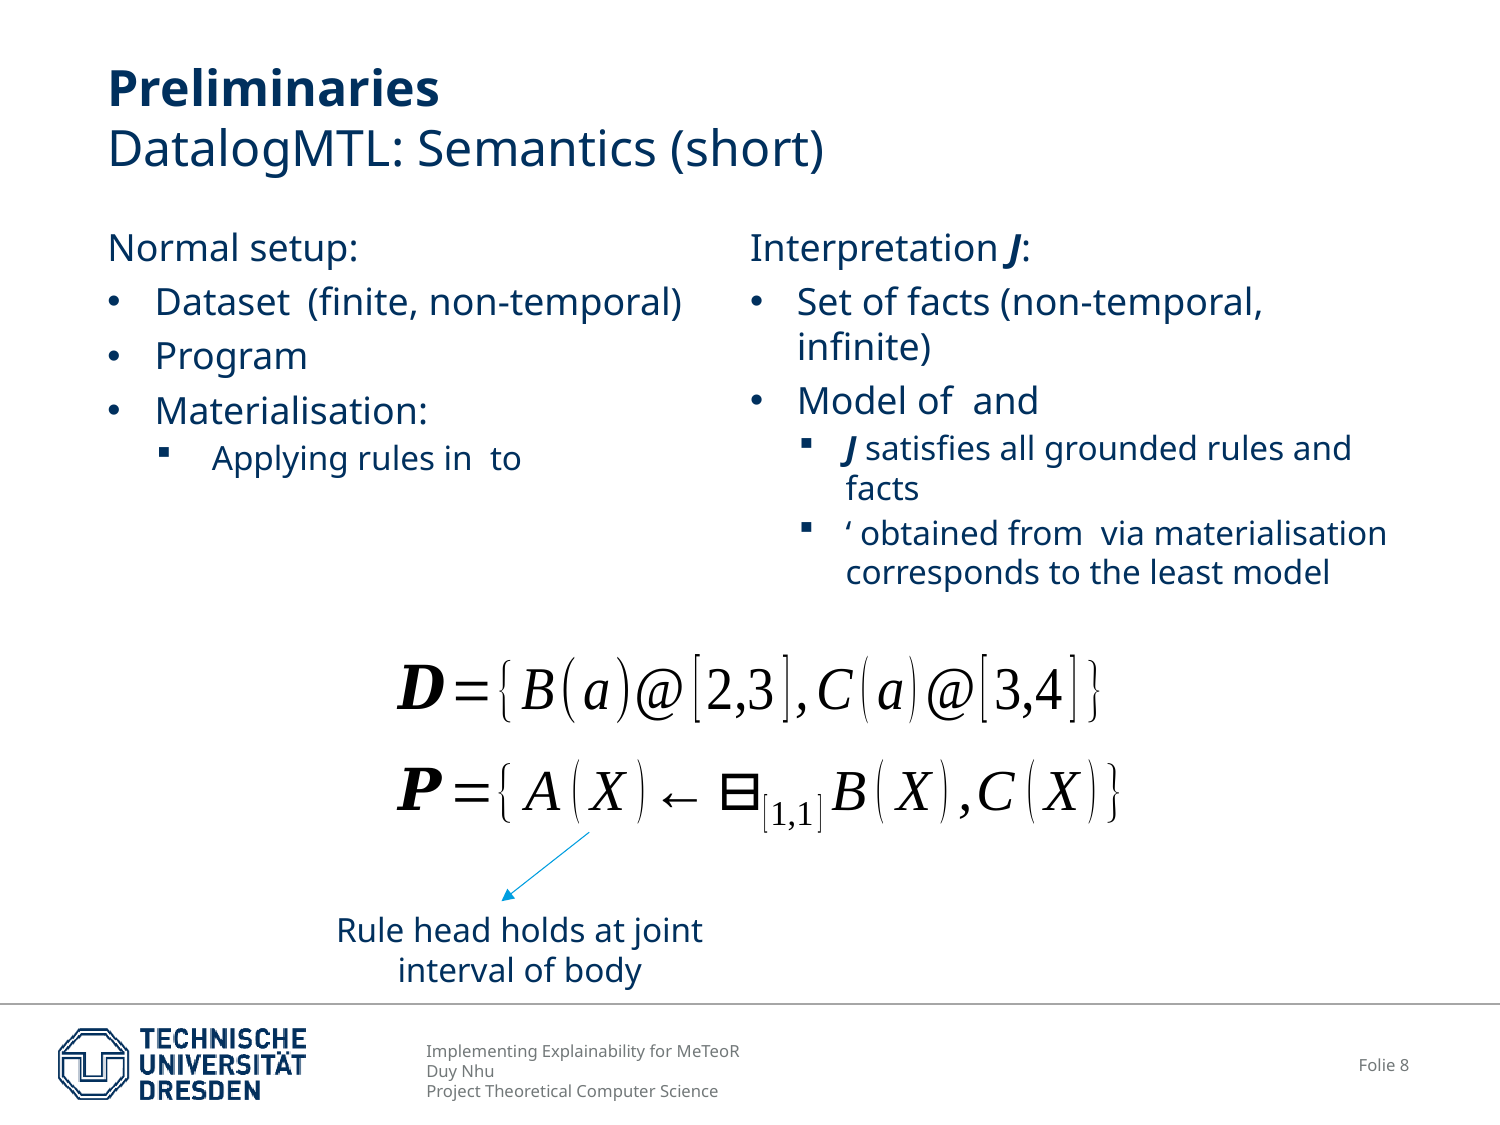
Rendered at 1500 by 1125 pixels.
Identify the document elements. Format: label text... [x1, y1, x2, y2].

text_box Rule head holds at joint interval of body [280, 901, 759, 997]
picture [58, 1028, 306, 1100]
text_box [501, 832, 590, 902]
title Preliminaries DatalogMTL: Semantics (short) [107, 56, 1410, 169]
